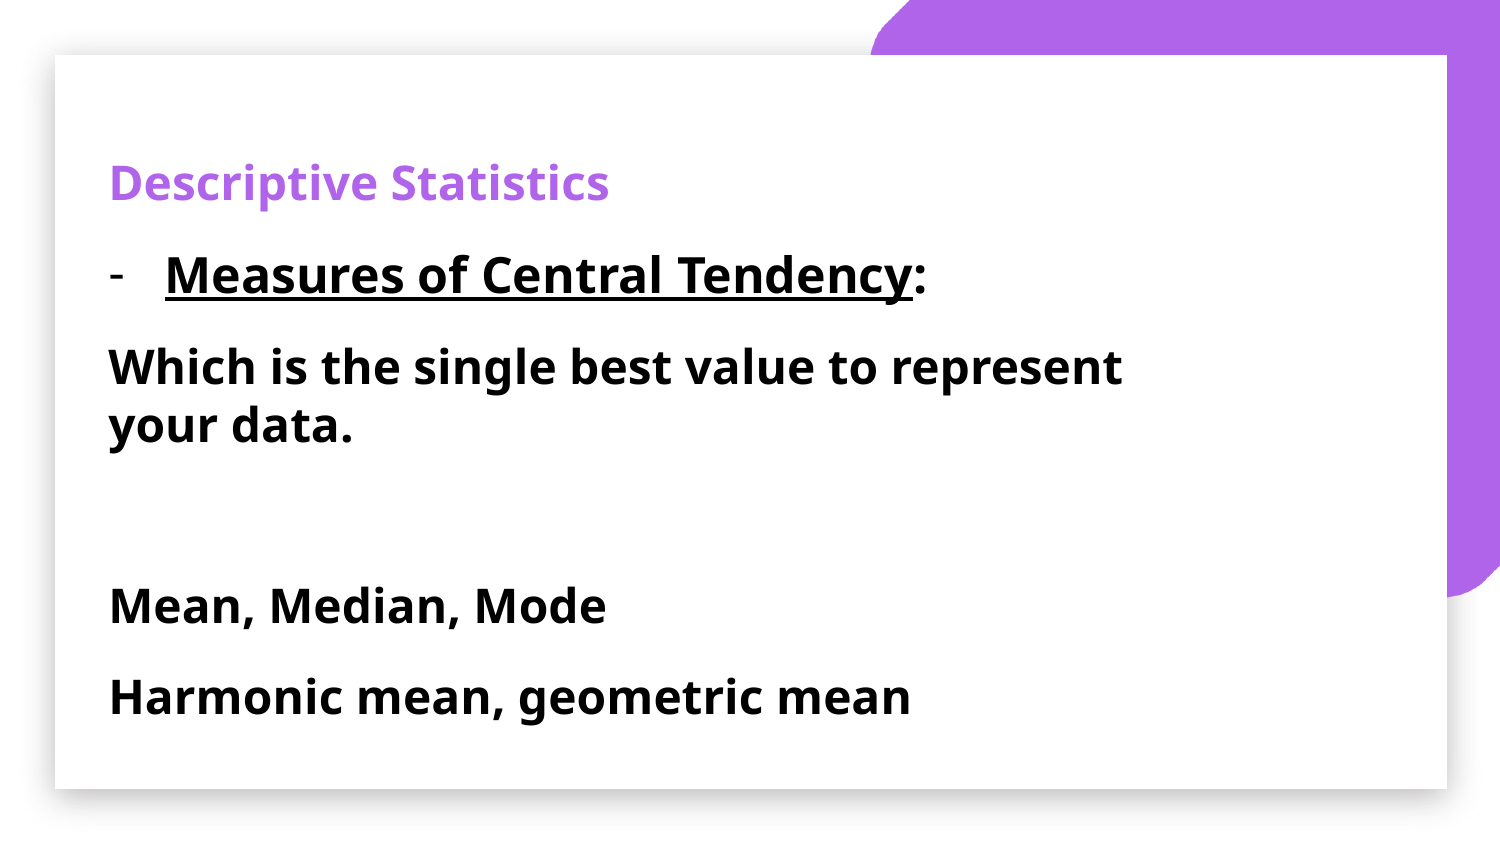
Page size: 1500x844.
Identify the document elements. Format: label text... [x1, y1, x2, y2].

picture [0, 0, 1500, 844]
text_box Descriptive Statistics Measures of Central Tendency: Which is the single best value to represent your data. Mean, Median, Mode Harmonic mean, geometric mean [93, 137, 1221, 219]
